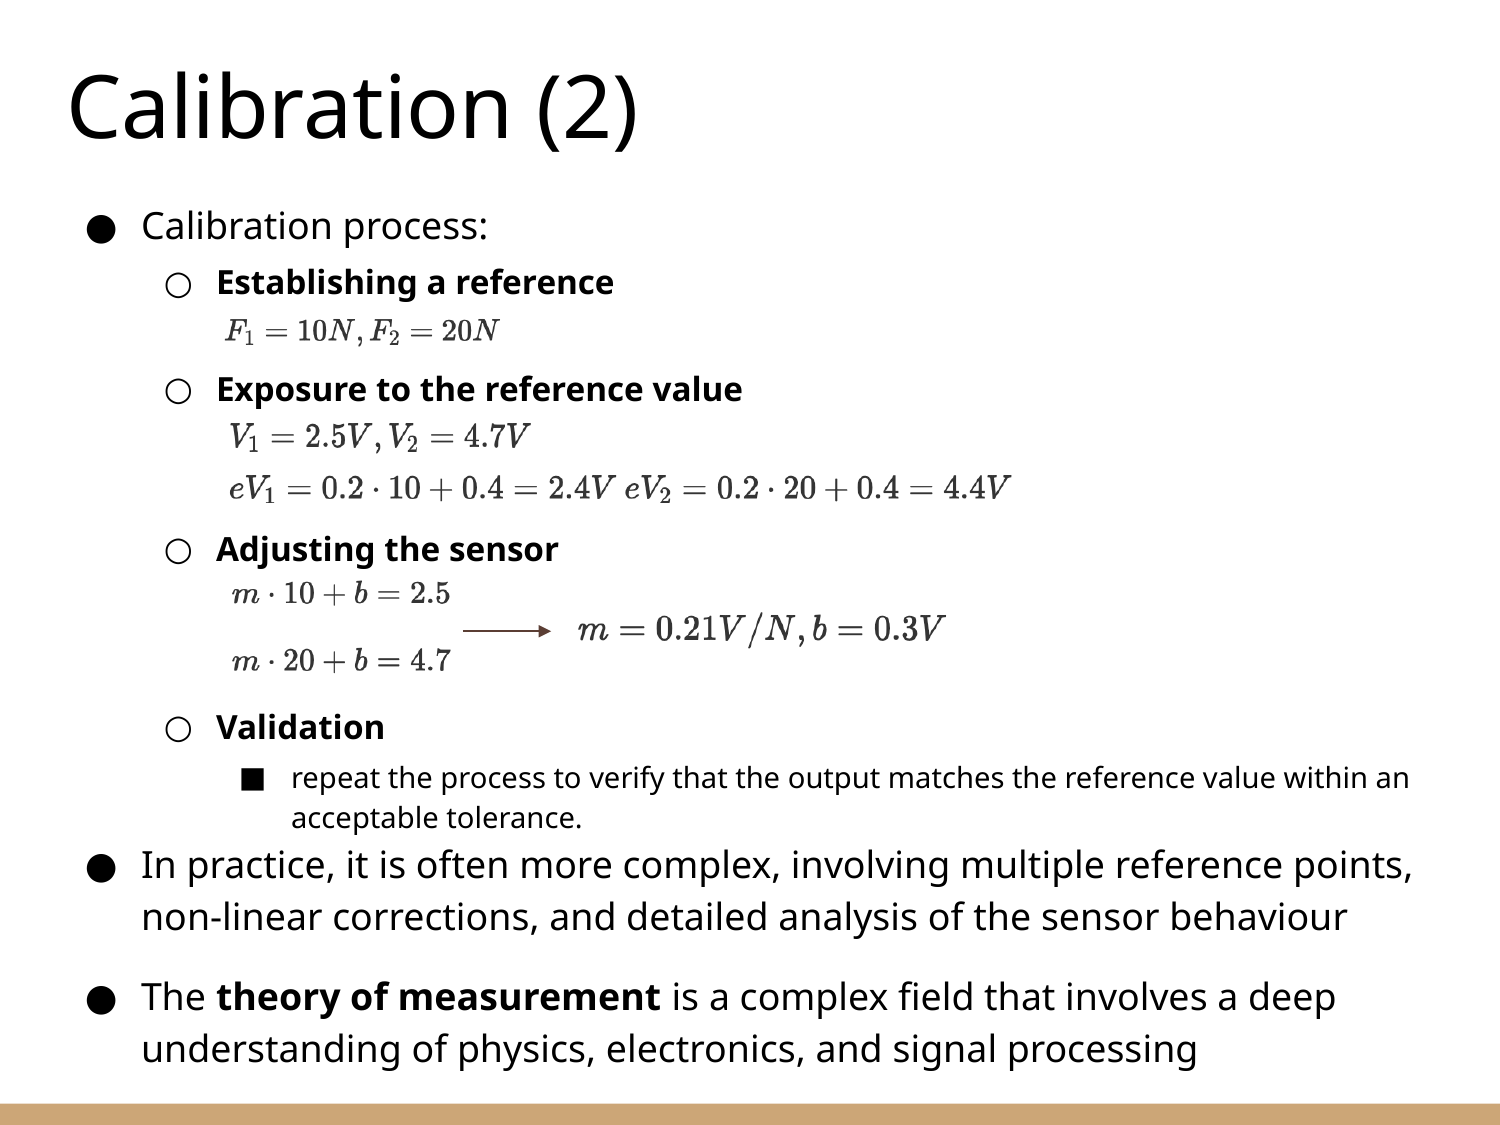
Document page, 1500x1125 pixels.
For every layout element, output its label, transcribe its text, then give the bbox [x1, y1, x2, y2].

title Calibration (2) [51, 69, 1449, 172]
picture [567, 611, 952, 654]
picture [216, 414, 537, 458]
picture [222, 467, 1015, 508]
list Calibration process: Establishing a reference Exposure to the reference value Adjusting the sensor Validation repeat the process to verify that the output matches the reference value within an acceptable tolerance. In practice, it is often more complex, involving multiple reference points, non-linear corrections, and detailed analysis of the sensor behaviour The theory of measurement is a complex field that involves a deep understanding of physics, electronics, and signal processing [51, 180, 1449, 1056]
picture [222, 573, 464, 681]
picture [222, 309, 504, 352]
